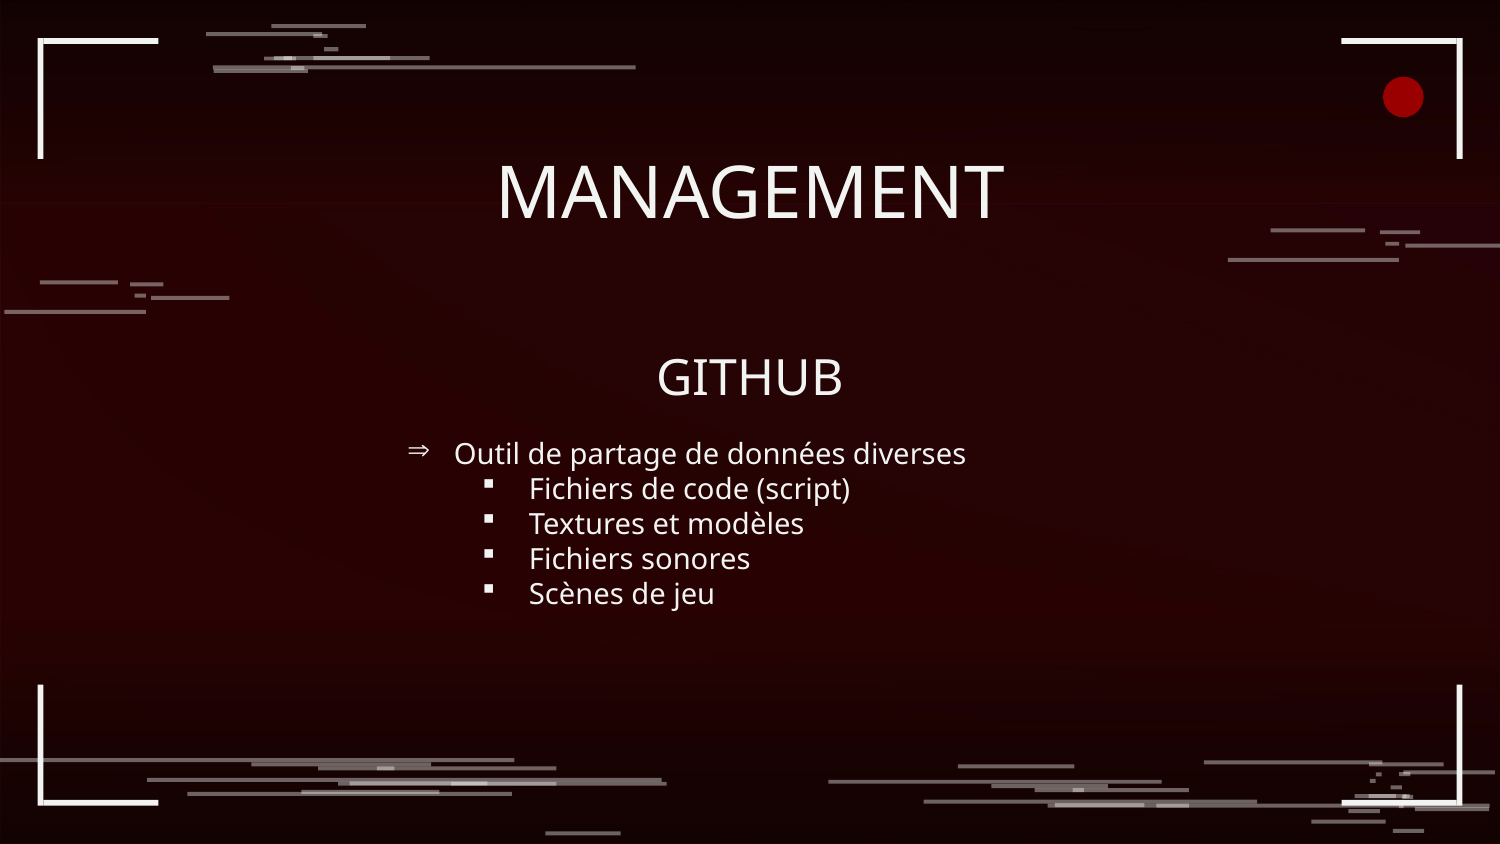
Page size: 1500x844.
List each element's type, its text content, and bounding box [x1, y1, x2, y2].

subtitle GITHUB [485, 328, 1015, 421]
subtitle Outil de partage de données diverses Fichiers de code (script) Textures et modèles Fichiers sonores Scènes de jeu [392, 420, 1108, 638]
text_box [4, 280, 230, 315]
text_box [1227, 228, 1500, 263]
picture [0, 0, 1500, 843]
text_box MANAGEMENT [229, 130, 1271, 243]
